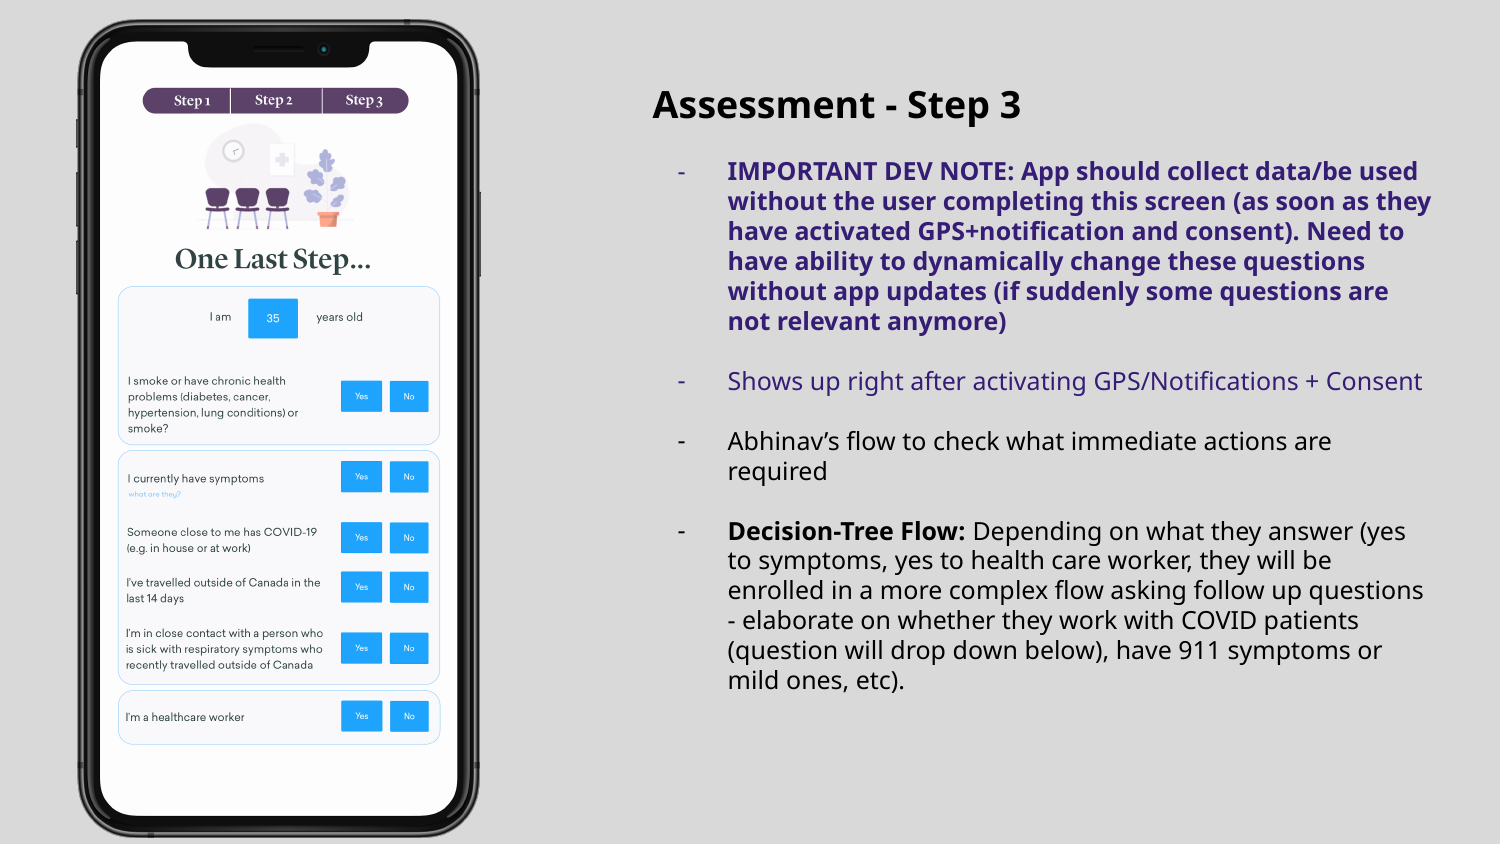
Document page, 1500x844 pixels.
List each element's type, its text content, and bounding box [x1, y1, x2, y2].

picture [76, 19, 482, 838]
text_box Assessment - Step 3 IMPORTANT DEV NOTE: App should collect data/be used without the user completing this screen (as soon as they have activated GPS+notification and consent). Need to have ability to dynamically change these questions without app updates (if suddenly some questions are not relevant anymore) Shows up right after activating GPS/Notifications + Consent Abhinav’s flow to check what immediate actions are required Decision-Tree Flow: Depending on what they answer (yes to symptoms, yes to health care worker, they will be enrolled in a more complex flow asking follow up questions - elaborate on whether they work with COVID patients (question will drop down below), have 911 symptoms or mild ones, etc). [637, 65, 1450, 752]
